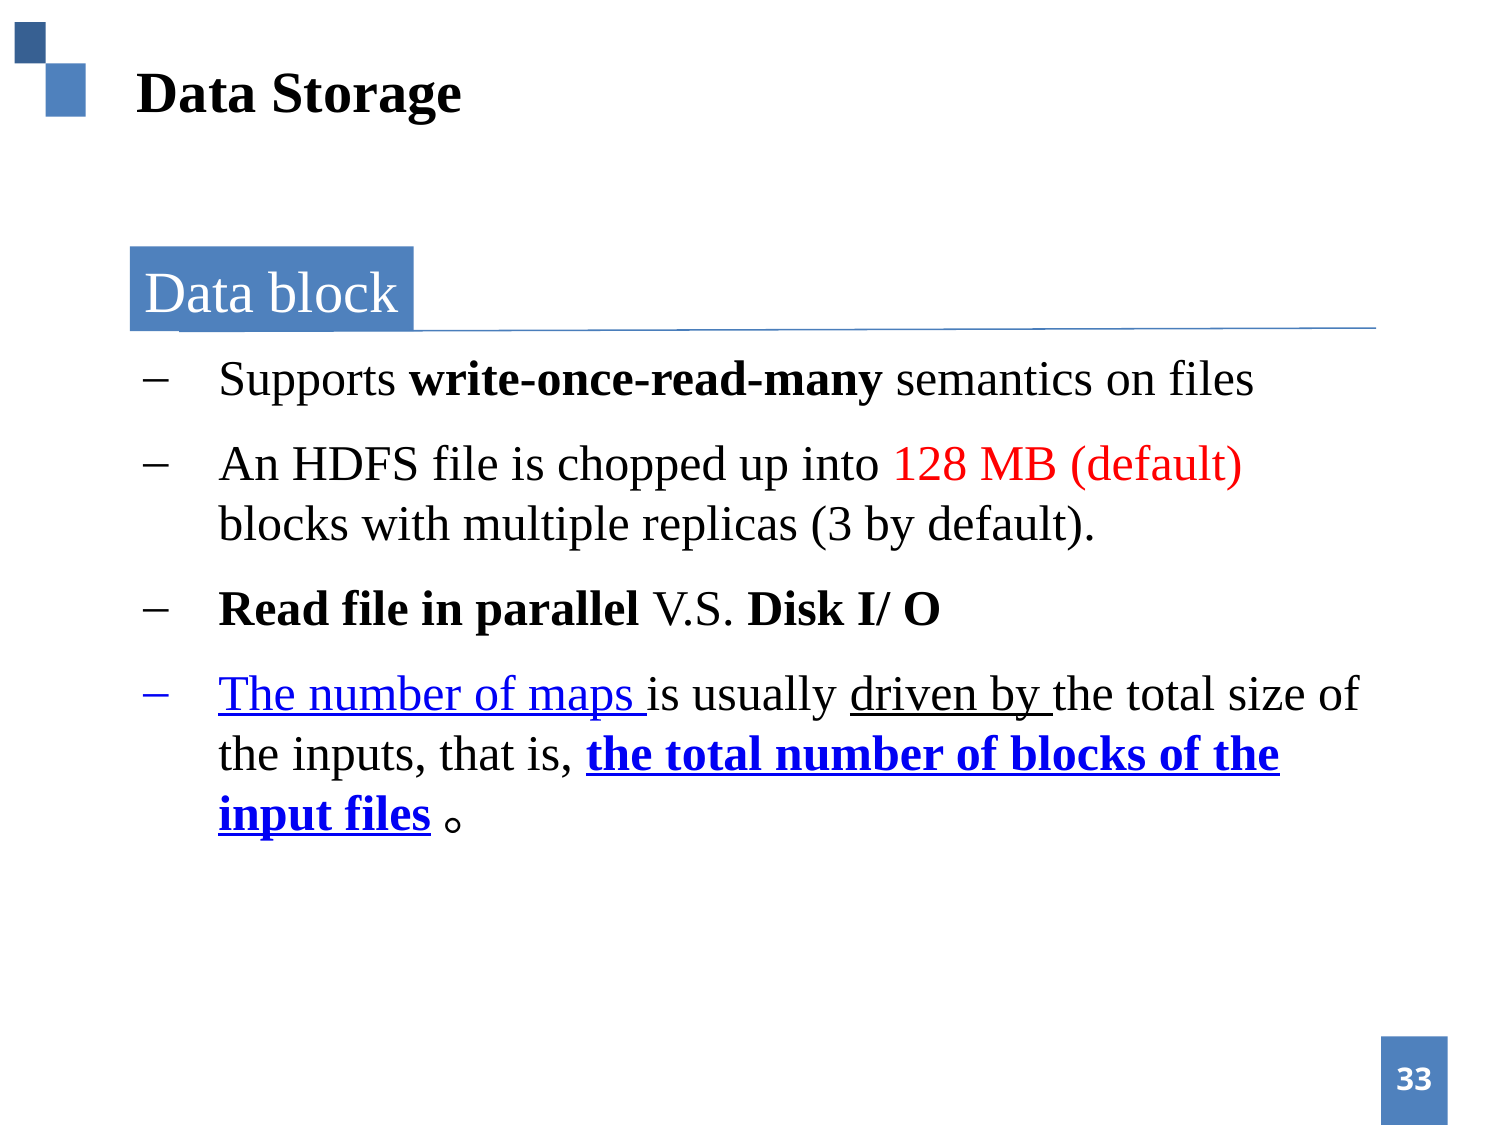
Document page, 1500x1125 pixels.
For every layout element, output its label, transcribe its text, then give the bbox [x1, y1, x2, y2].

text_box Data Storage [122, 47, 1333, 132]
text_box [178, 327, 1377, 332]
slide_number 33 [1328, 1050, 1500, 1111]
text_box Data block [129, 246, 414, 332]
text_box Supports write-once-read-many semantics on files An HDFS file is chopped up into 128 MB (default) blocks with multiple replicas (3 by default). Read file in parallel V.S. Disk I/ O The number of maps is usually driven by the total size of the inputs, that is, the total number of blocks of the input files。 [128, 338, 1376, 848]
